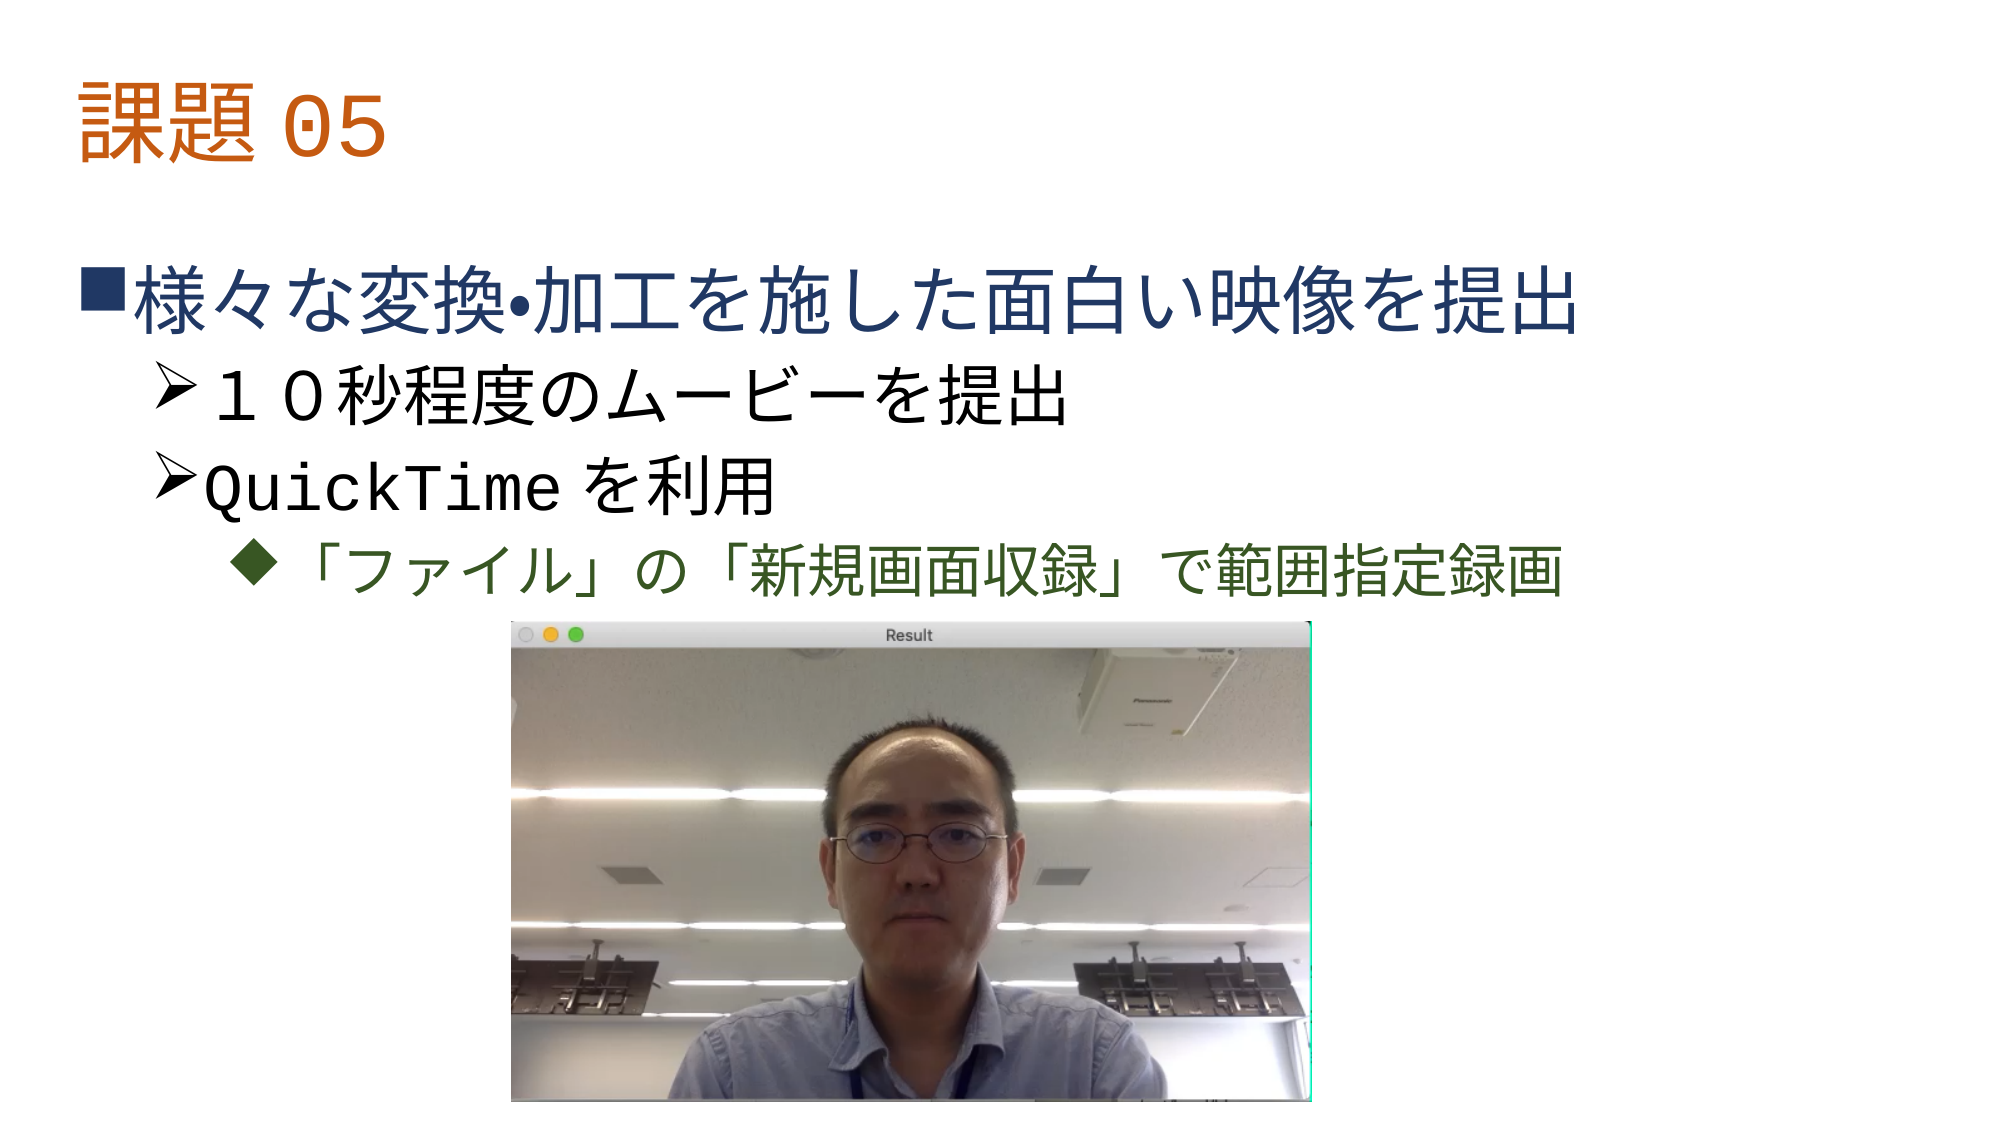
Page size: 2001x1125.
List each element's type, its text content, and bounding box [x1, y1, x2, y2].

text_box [510, 620, 1312, 1103]
list 様々な変換・加工を施した面白い映像を提出 １０秒程度のムービーを提出 QuickTimeを利用 「ファイル」の「新規画面収録」で範囲指定録画 [60, 245, 1946, 1103]
title 課題05 [60, 50, 1946, 203]
